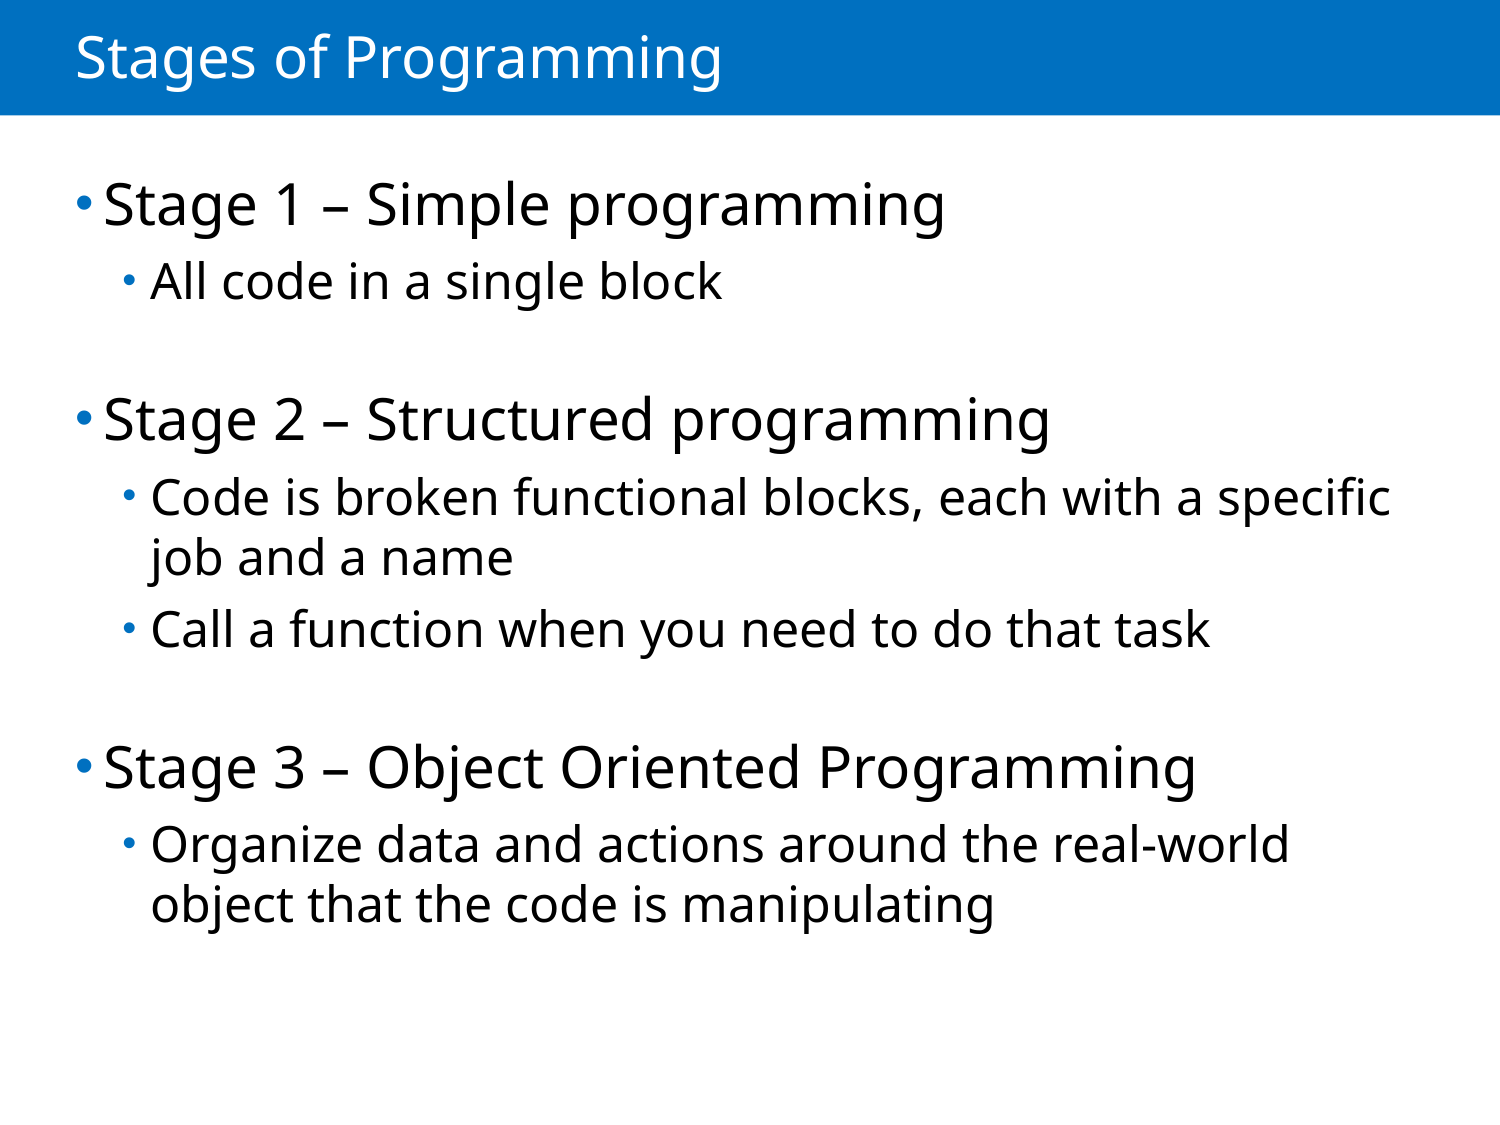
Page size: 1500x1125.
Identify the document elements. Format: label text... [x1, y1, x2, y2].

list Stage 1 – Simple programming All code in a single block Stage 2 – Structured programming Code is broken functional blocks, each with a specific job and a name Call a function when you need to do that task Stage 3 – Object Oriented Programming Organize data and actions around the real-world object that the code is manipulating [74, 167, 1408, 1013]
title Stages of Programming [75, 0, 1351, 122]
